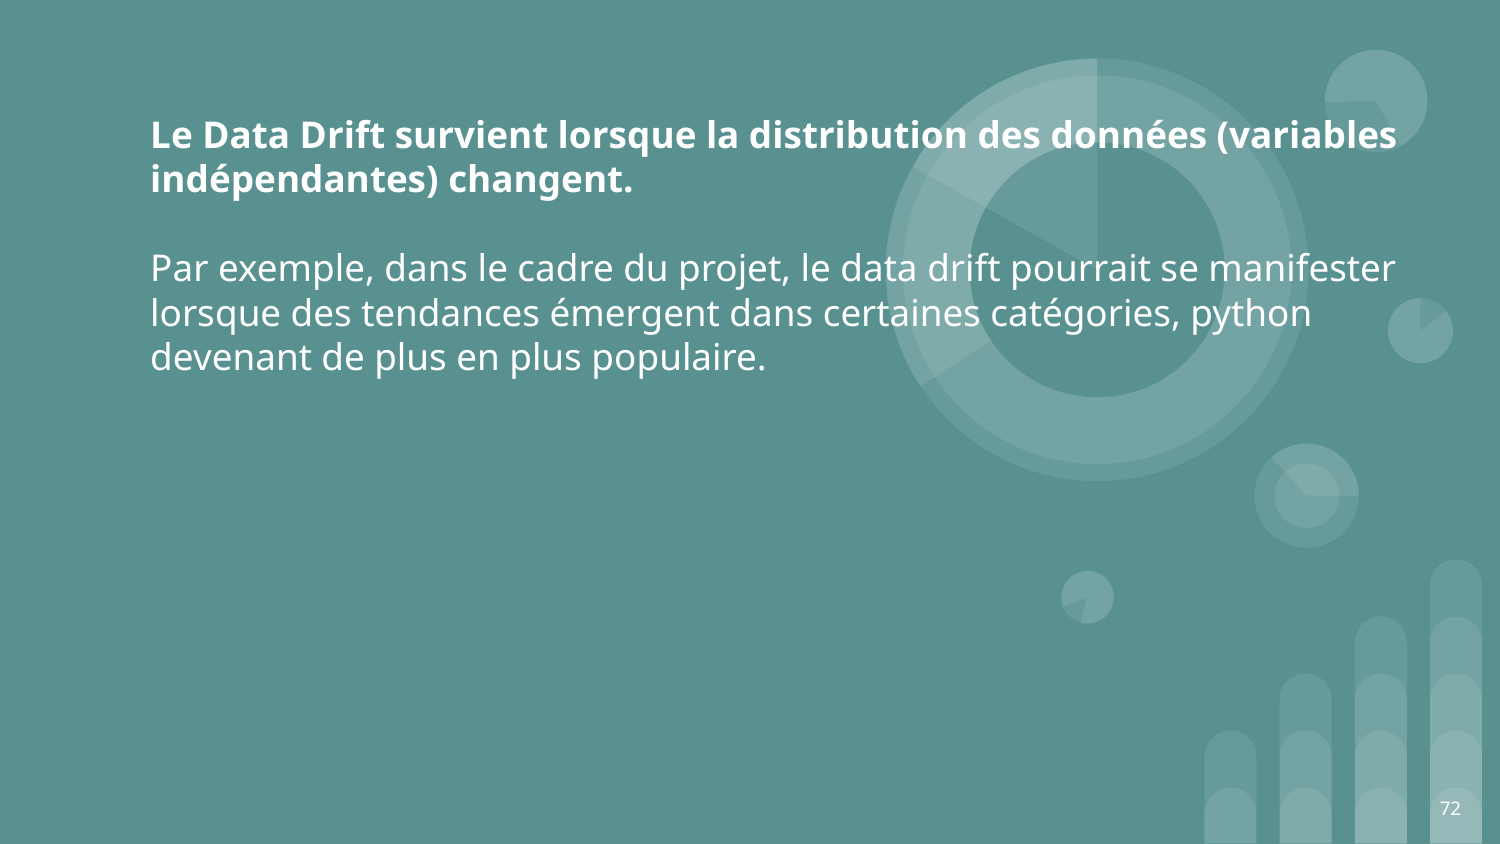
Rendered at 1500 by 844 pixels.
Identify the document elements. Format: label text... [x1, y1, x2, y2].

title Le Data Drift survient lorsque la distribution des données (variables indépendantes) changent. Par exemple, dans le cadre du projet, le data drift pourrait se manifester lorsque des tendances émergent dans certaines catégories, python devenant de plus en plus populaire. [135, 96, 1418, 782]
slide_number ‹#› [1386, 777, 1477, 842]
